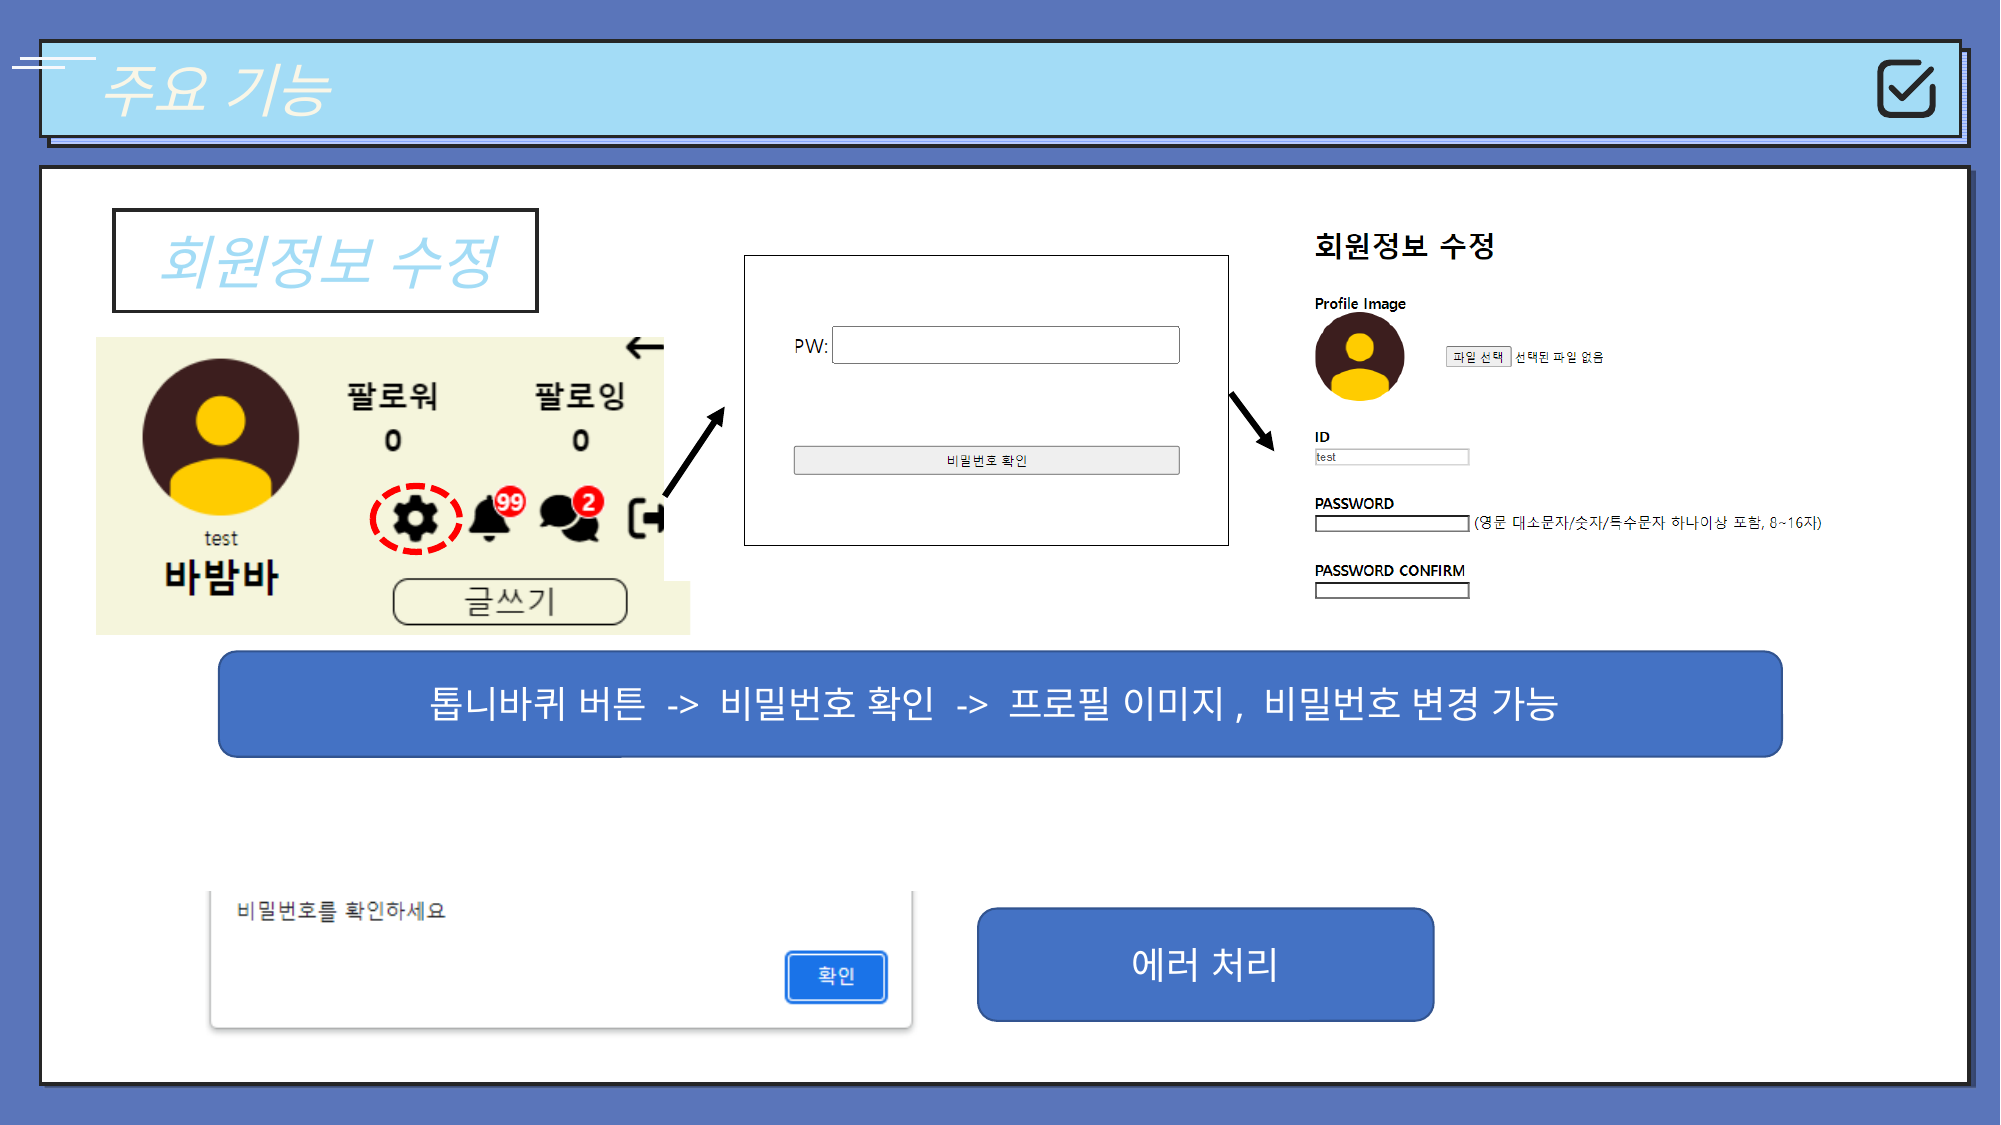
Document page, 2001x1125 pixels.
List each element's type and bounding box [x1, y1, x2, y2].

picture [205, 891, 943, 1039]
text_box [1230, 392, 1275, 452]
picture [96, 205, 1841, 635]
text_box [664, 406, 725, 497]
text_box [11, 40, 1969, 1085]
